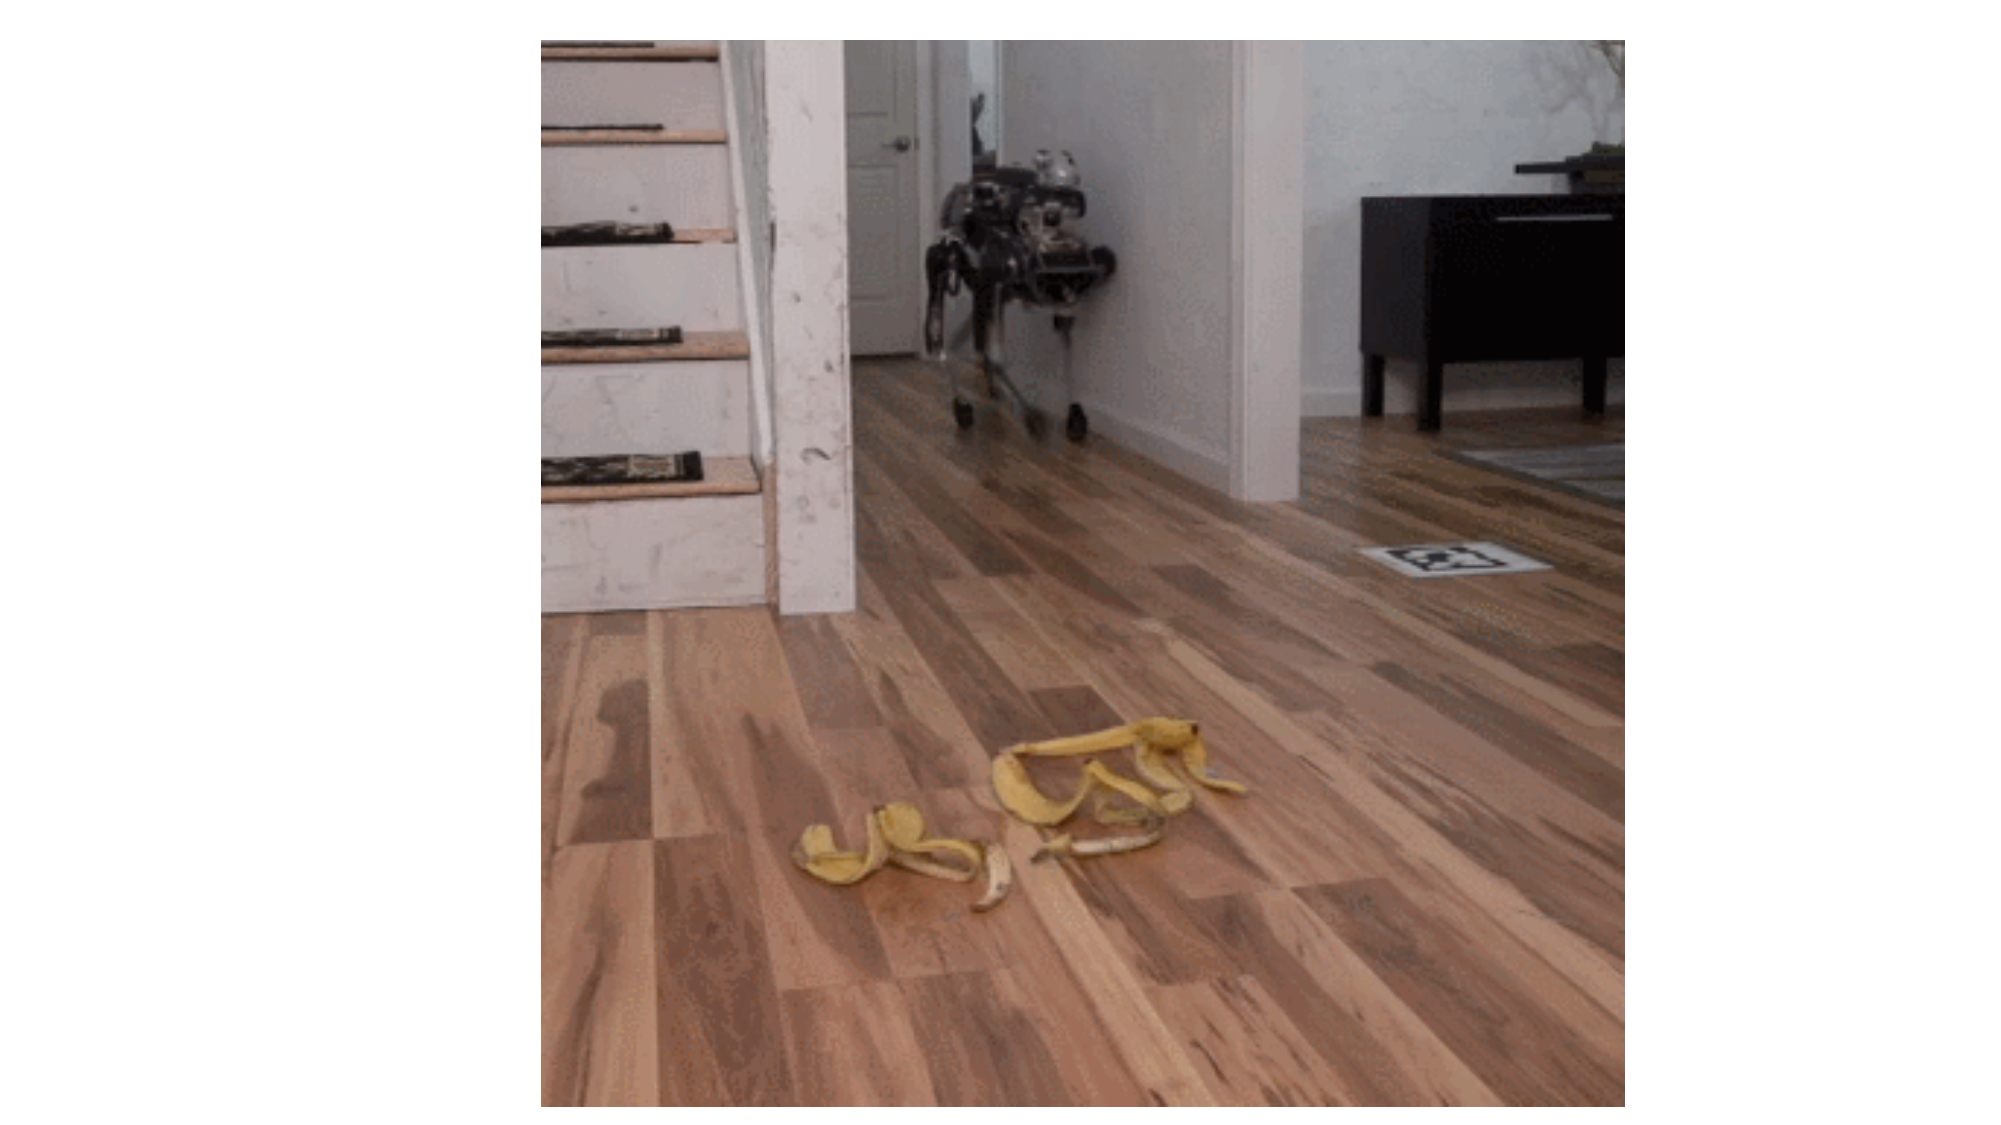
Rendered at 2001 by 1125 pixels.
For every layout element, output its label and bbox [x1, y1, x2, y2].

picture [541, 40, 1625, 1107]
